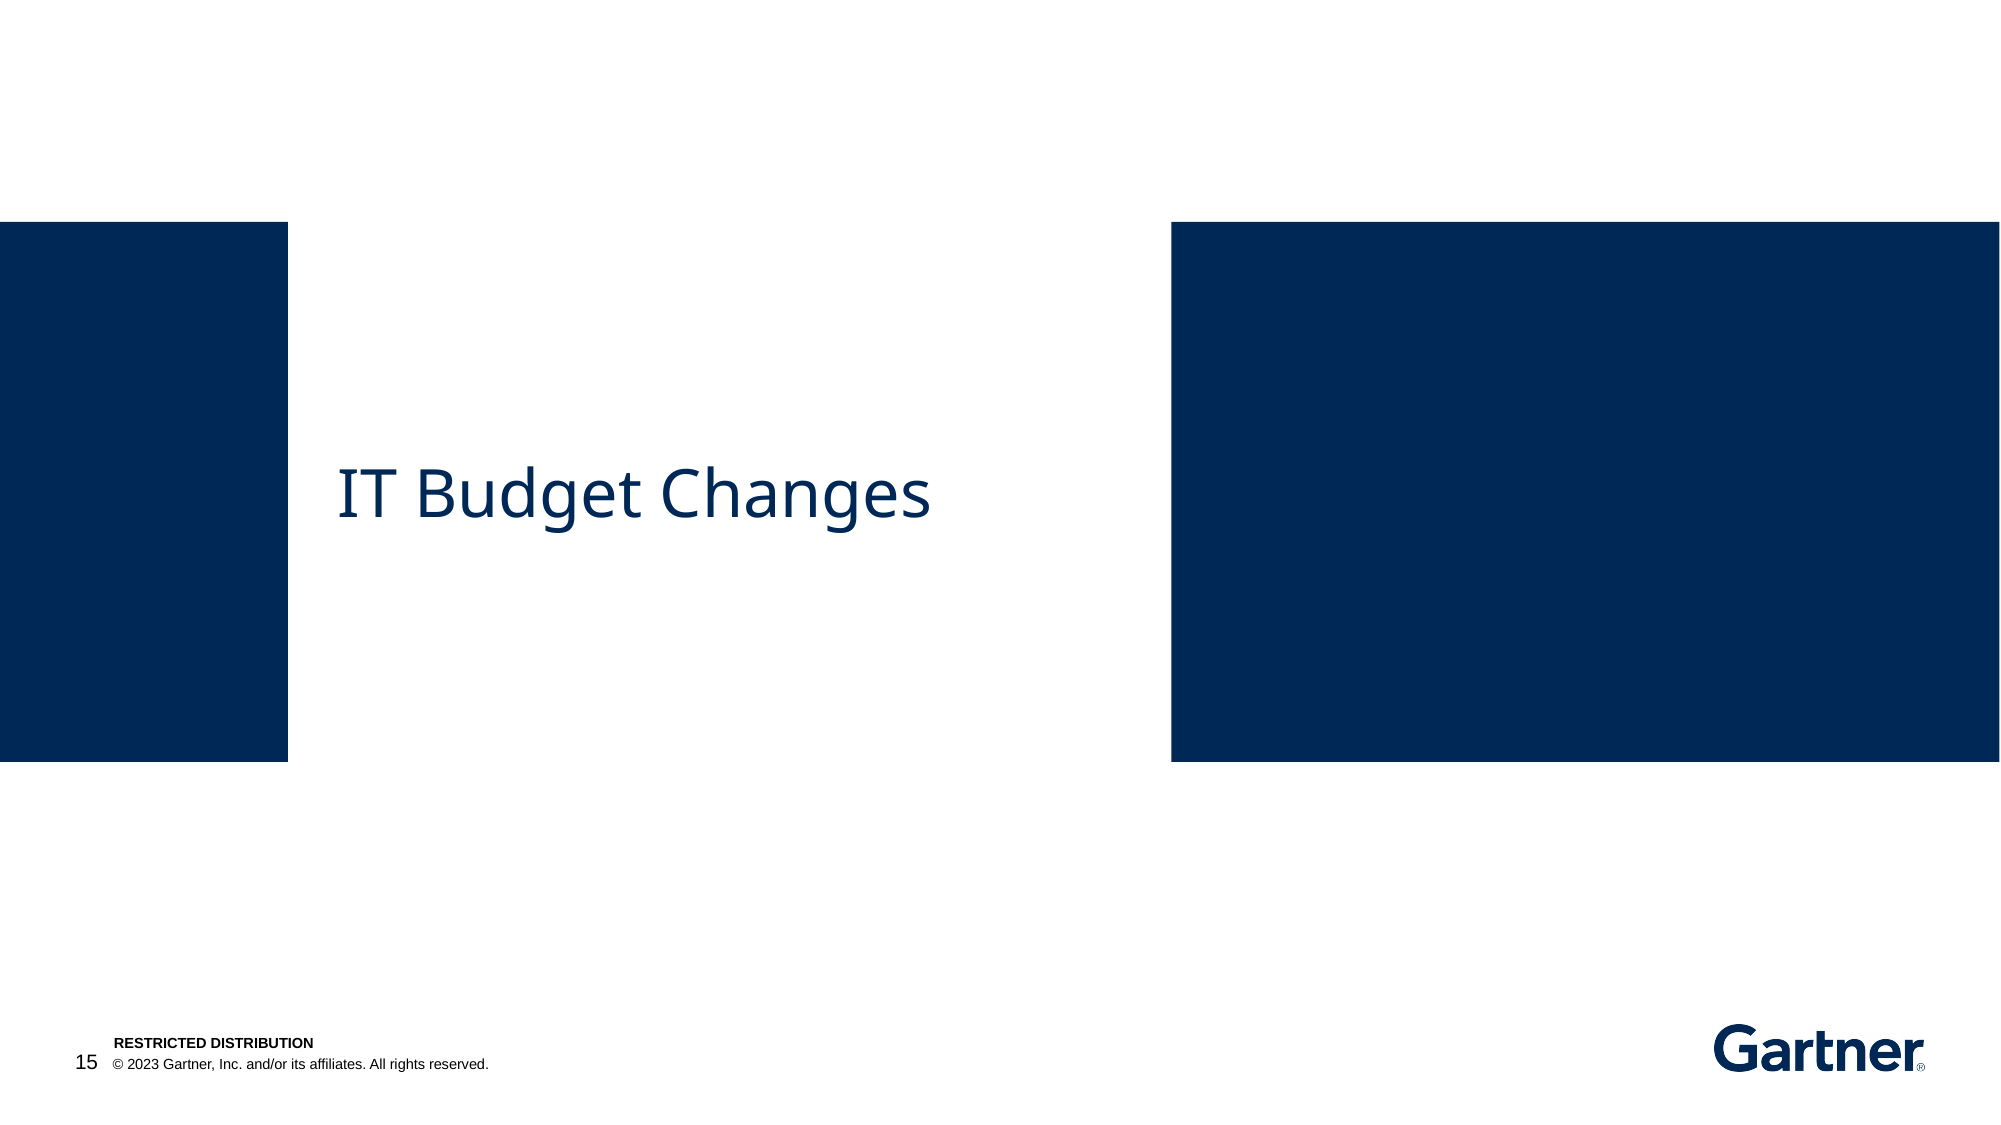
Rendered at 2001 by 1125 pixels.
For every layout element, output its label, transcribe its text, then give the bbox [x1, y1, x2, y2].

picture [1714, 1024, 1925, 1072]
title IT Budget Changes [337, 250, 1143, 732]
